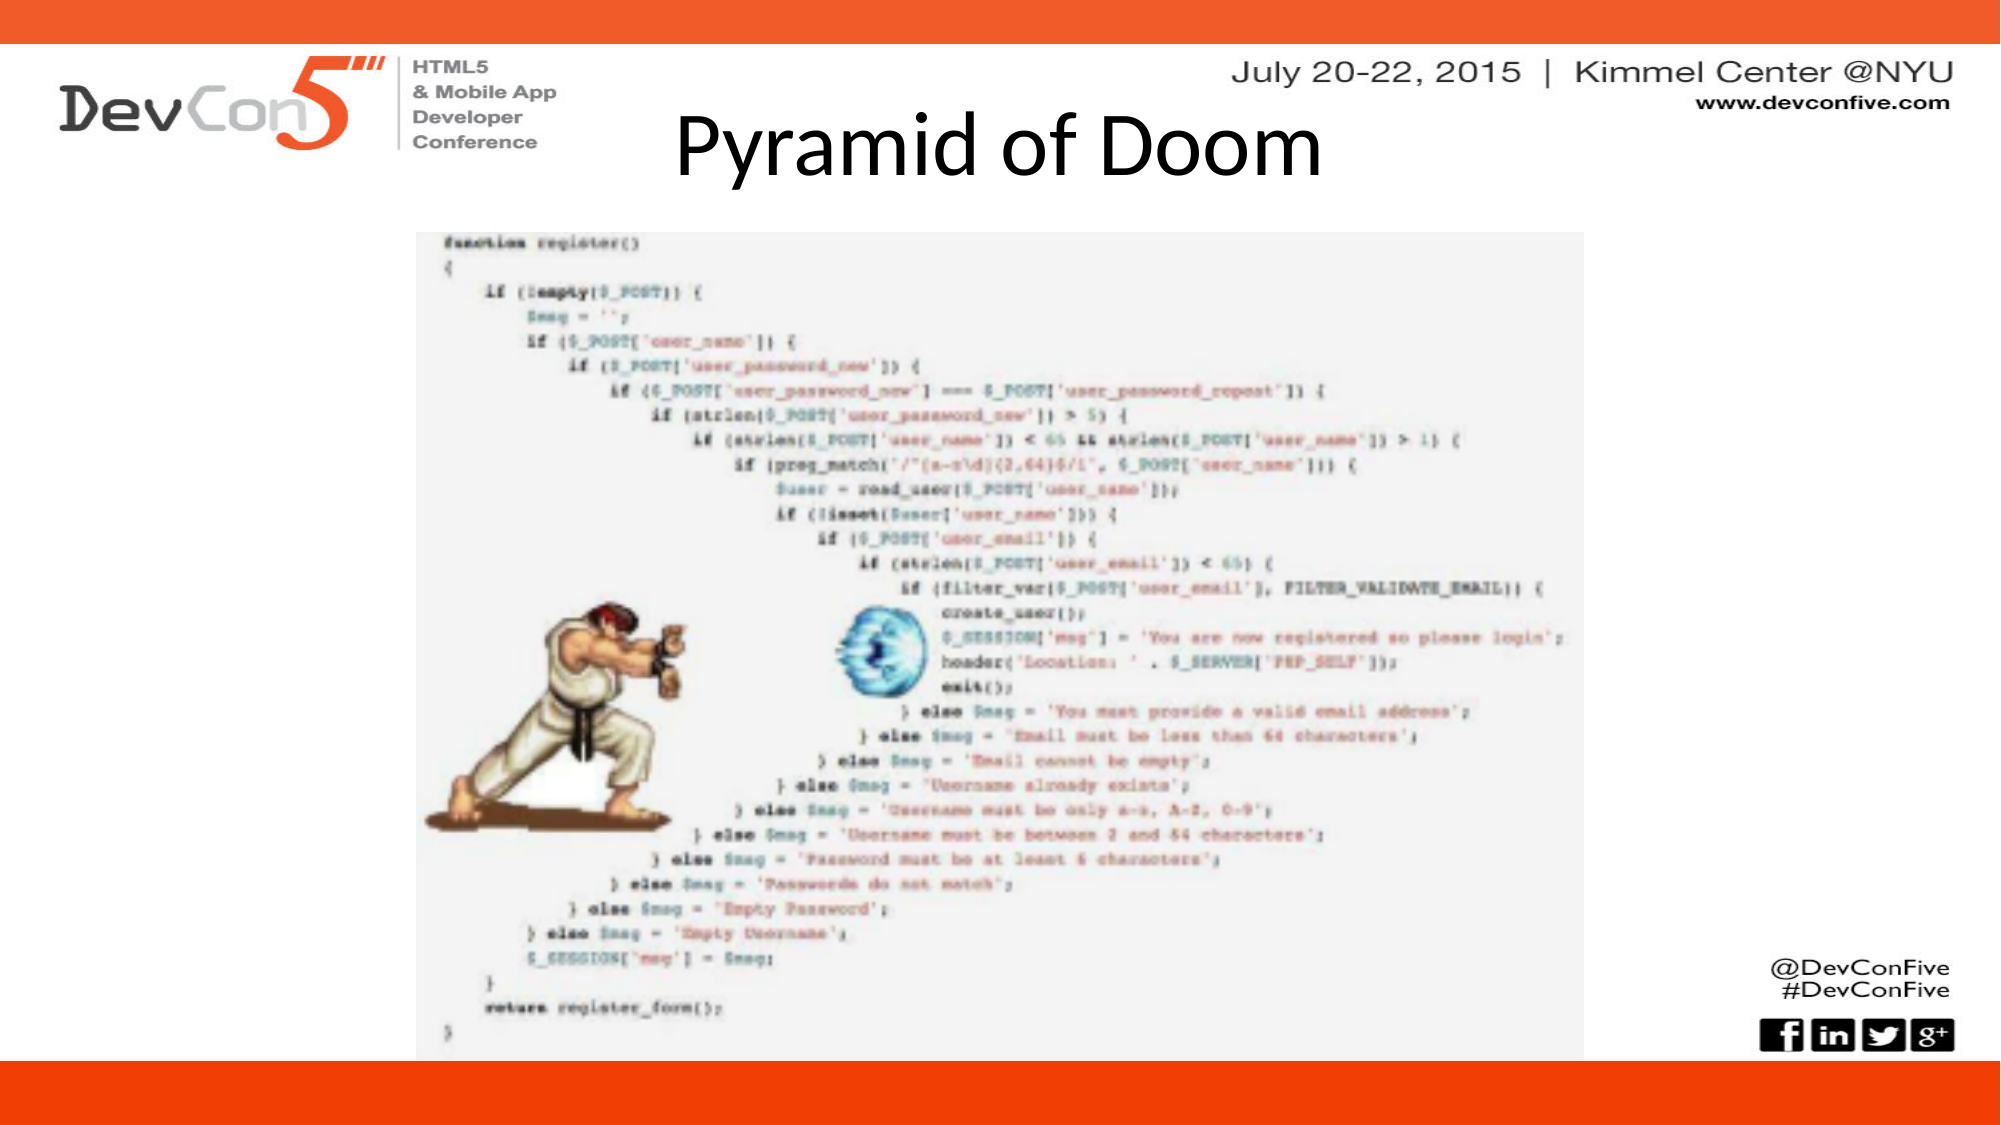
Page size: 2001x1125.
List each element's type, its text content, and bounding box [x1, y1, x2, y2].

picture [0, 0, 2001, 1125]
title Pyramid of Doom [99, 45, 1900, 233]
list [415, 232, 1584, 1060]
